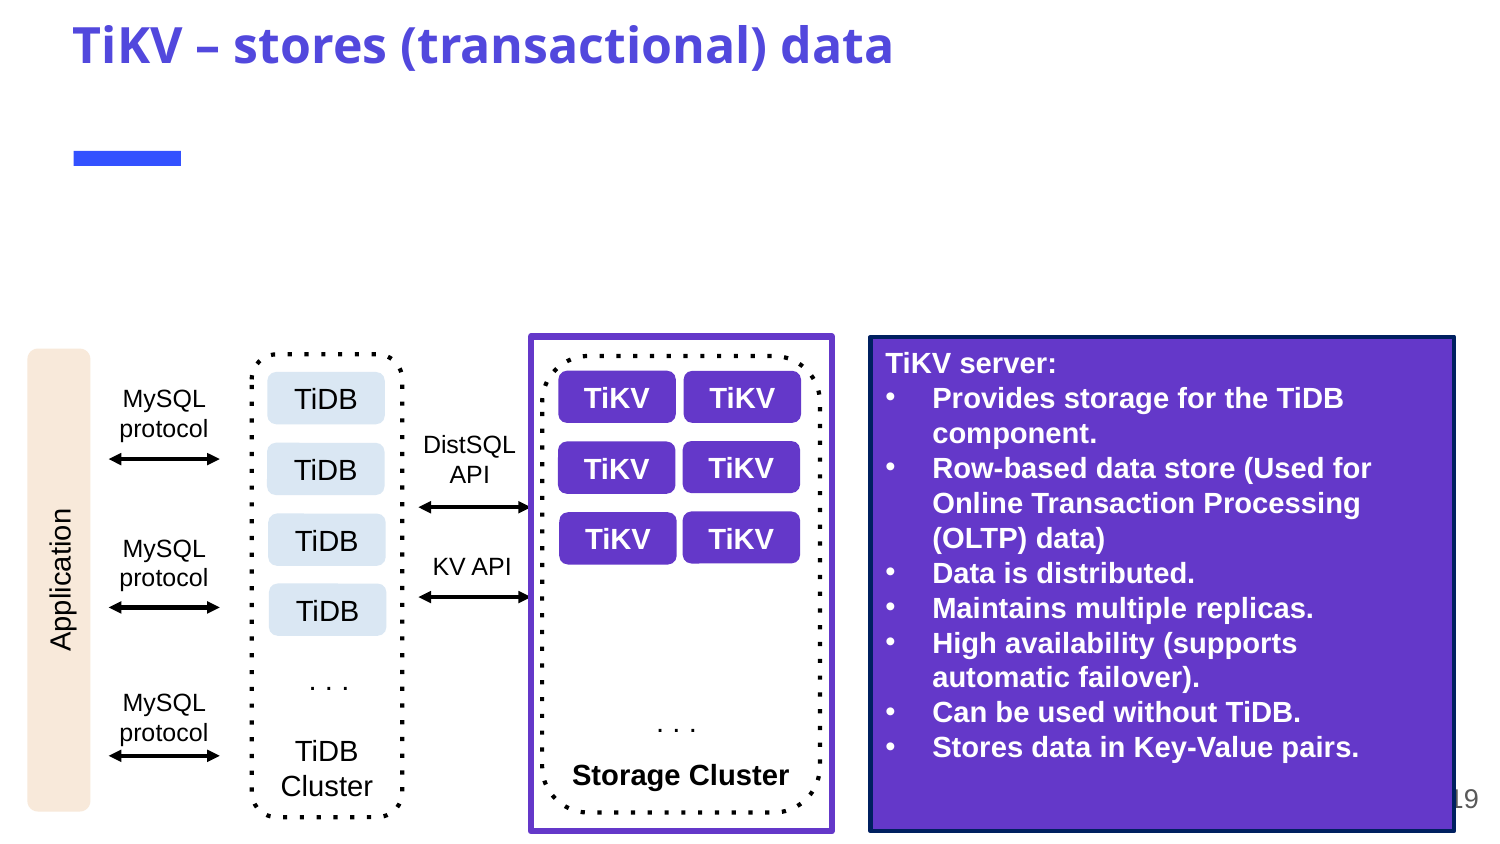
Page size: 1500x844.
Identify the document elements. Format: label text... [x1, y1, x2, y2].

text_box TiDB [267, 371, 385, 425]
text_box TiDB [268, 513, 386, 566]
text_box [530, 336, 832, 832]
text_box [1044, 766, 1497, 844]
text_box TiDB [266, 442, 385, 496]
text_box KV API [409, 543, 530, 589]
text_box DistSQL API [406, 421, 530, 497]
title TiKV – stores (transactional) data [57, 0, 1455, 87]
text_box MySQL protocol [100, 524, 228, 600]
text_box MySQL protocol [100, 679, 228, 755]
text_box Application [30, 351, 88, 809]
text_box MySQL protocol [100, 375, 228, 450]
text_box . . . [275, 653, 383, 704]
text_box TiDB Cluster [251, 354, 403, 818]
text_box TiDB [268, 583, 387, 636]
text_box TiKV server: Provides storage for the TiDB component. Row-based data store (Used for Online Transaction Processing (OLTP) data) Data is distributed. Maintains multiple replicas. High availability (supports automatic failover). Can be used without TiDB. Stores data in Key-Value pairs. [870, 336, 1455, 832]
slide_number |19 [1455, 766, 1494, 832]
